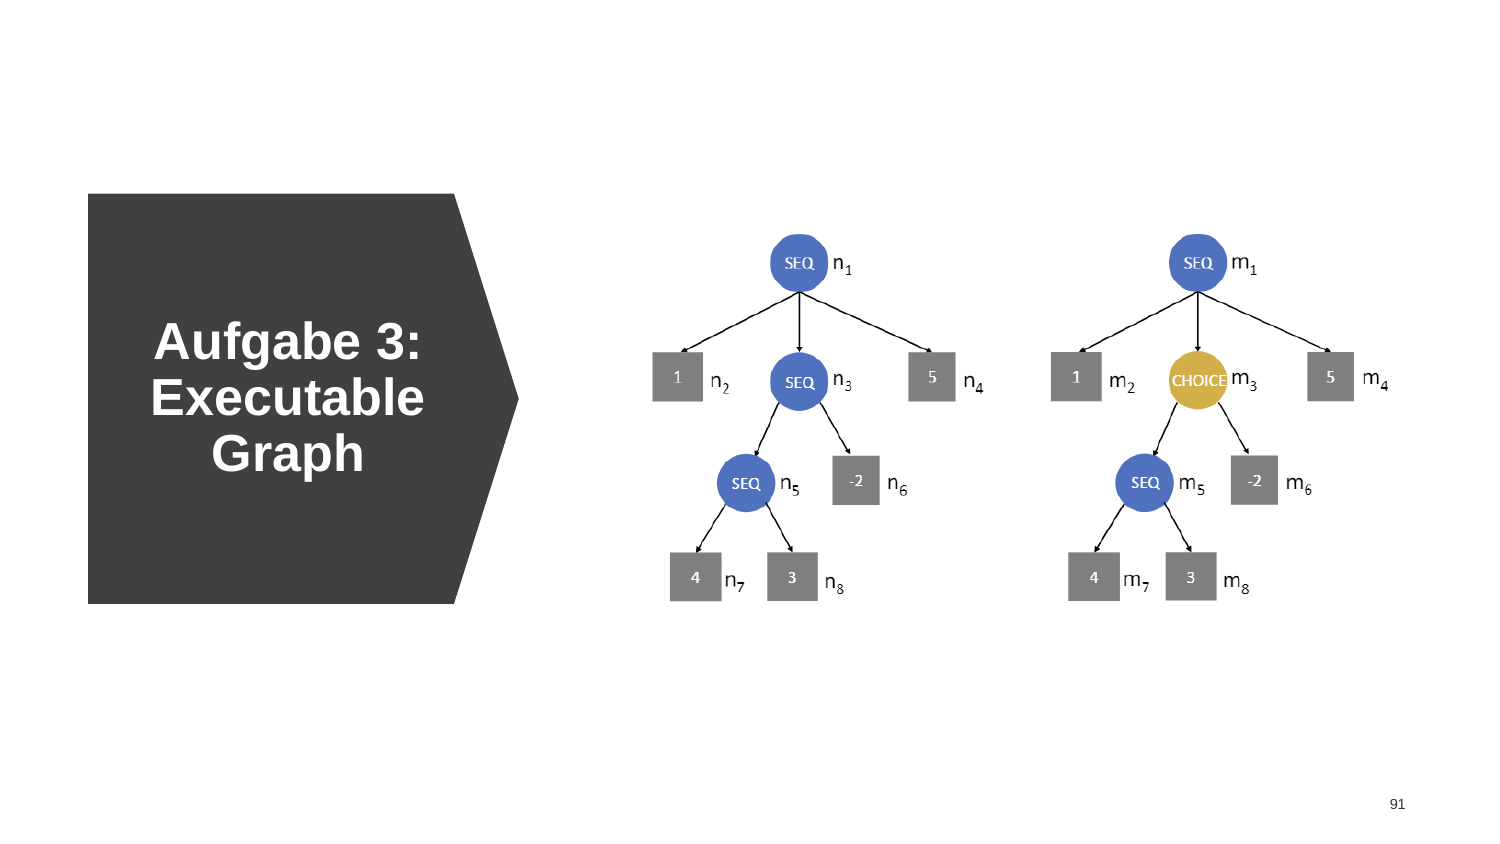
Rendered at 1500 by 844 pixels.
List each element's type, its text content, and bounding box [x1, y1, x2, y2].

slide_number 91 [1357, 782, 1421, 827]
text_box [86, 191, 521, 606]
picture [587, 211, 1423, 632]
title Aufgabe 3: Executable Graph [126, 242, 450, 556]
